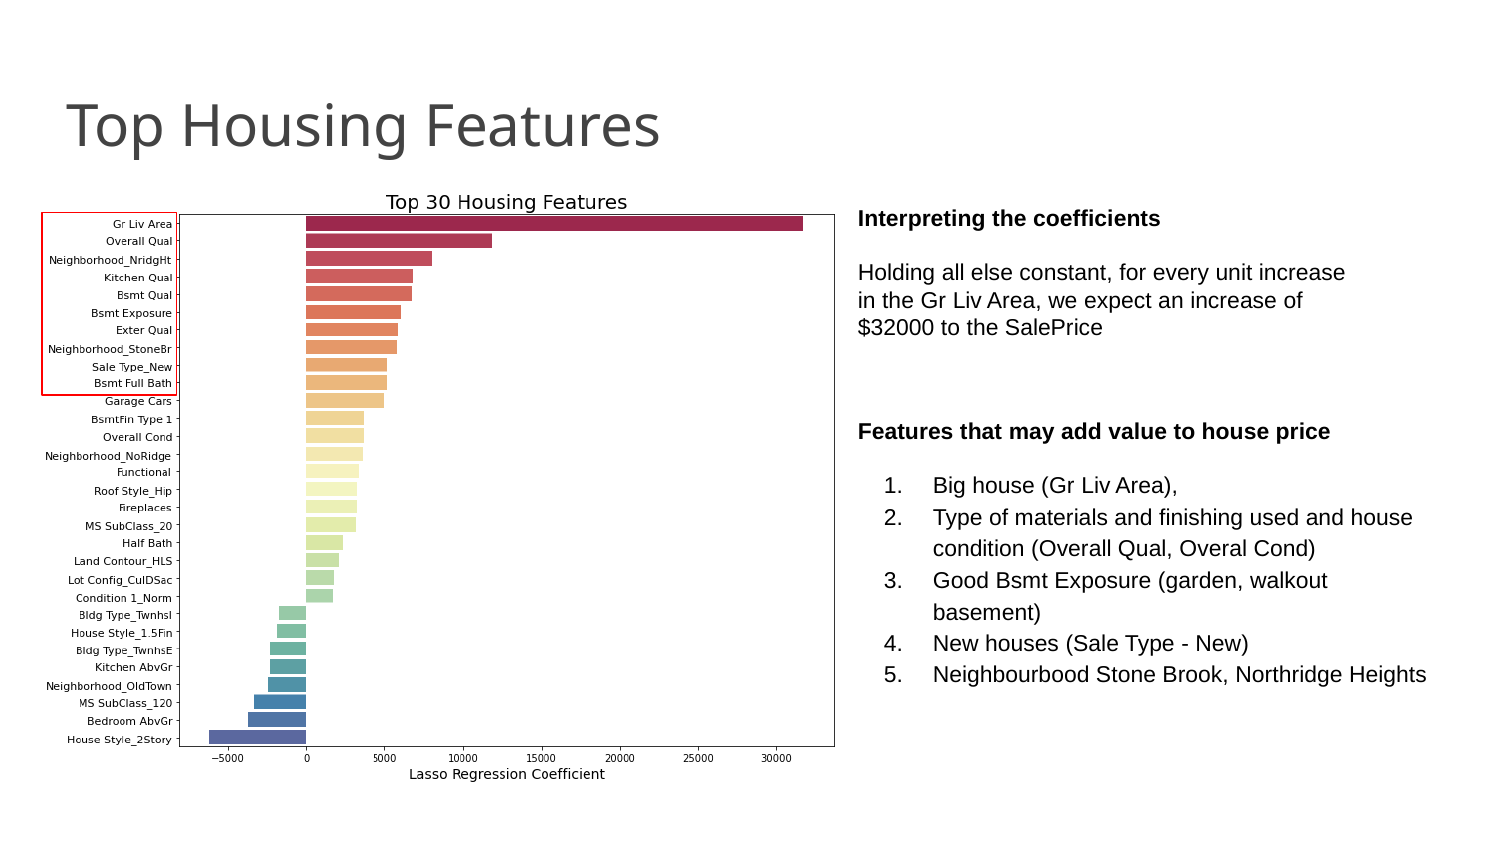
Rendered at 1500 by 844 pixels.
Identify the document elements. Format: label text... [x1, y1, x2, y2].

picture [37, 187, 840, 787]
title Top Housing Features [51, 72, 1449, 167]
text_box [842, 187, 1457, 745]
